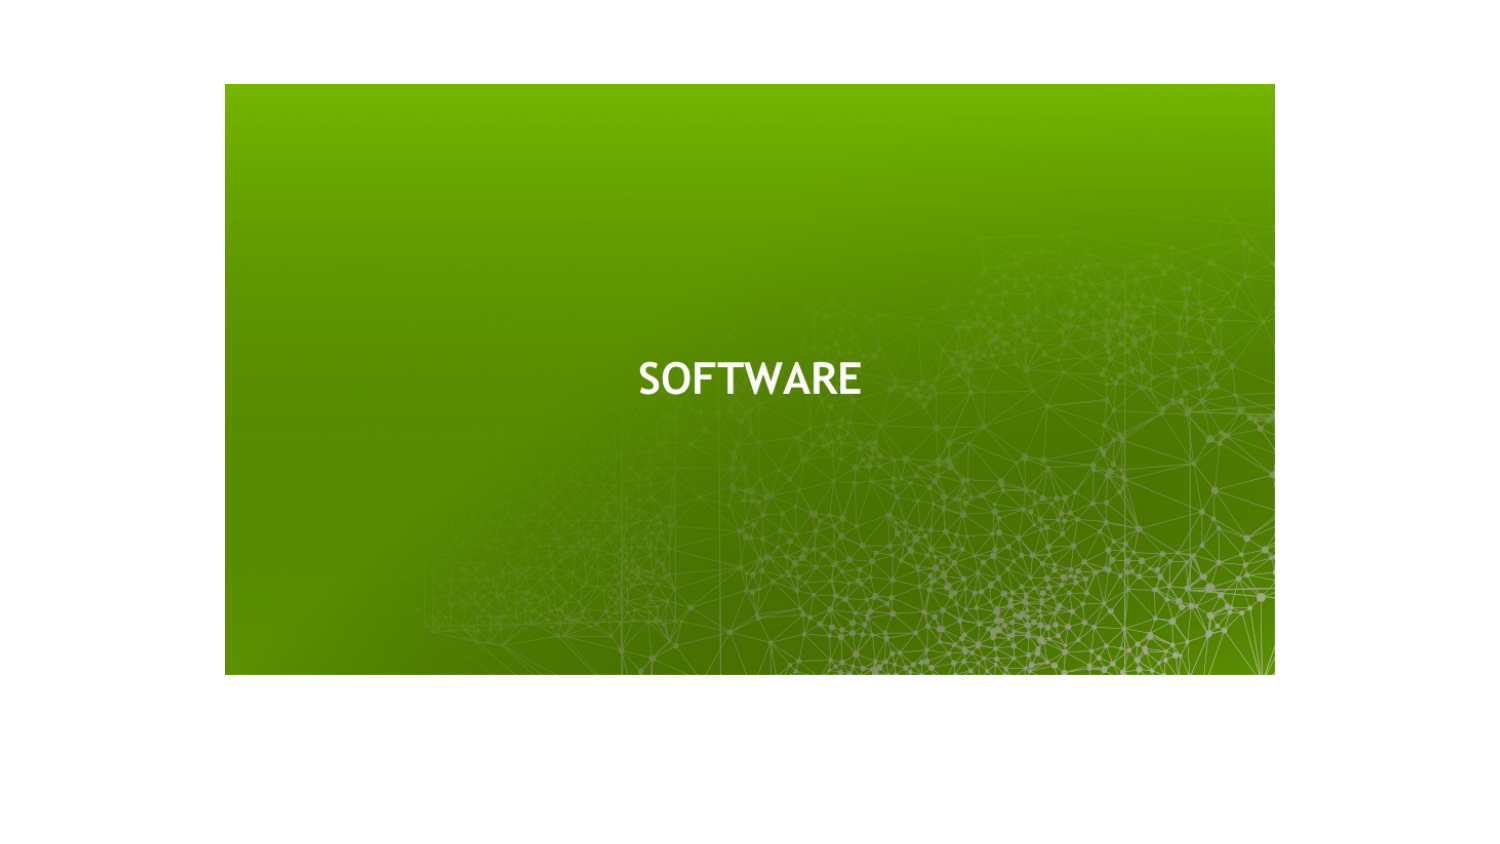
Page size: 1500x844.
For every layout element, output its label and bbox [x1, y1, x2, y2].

picture [224, 84, 1276, 676]
